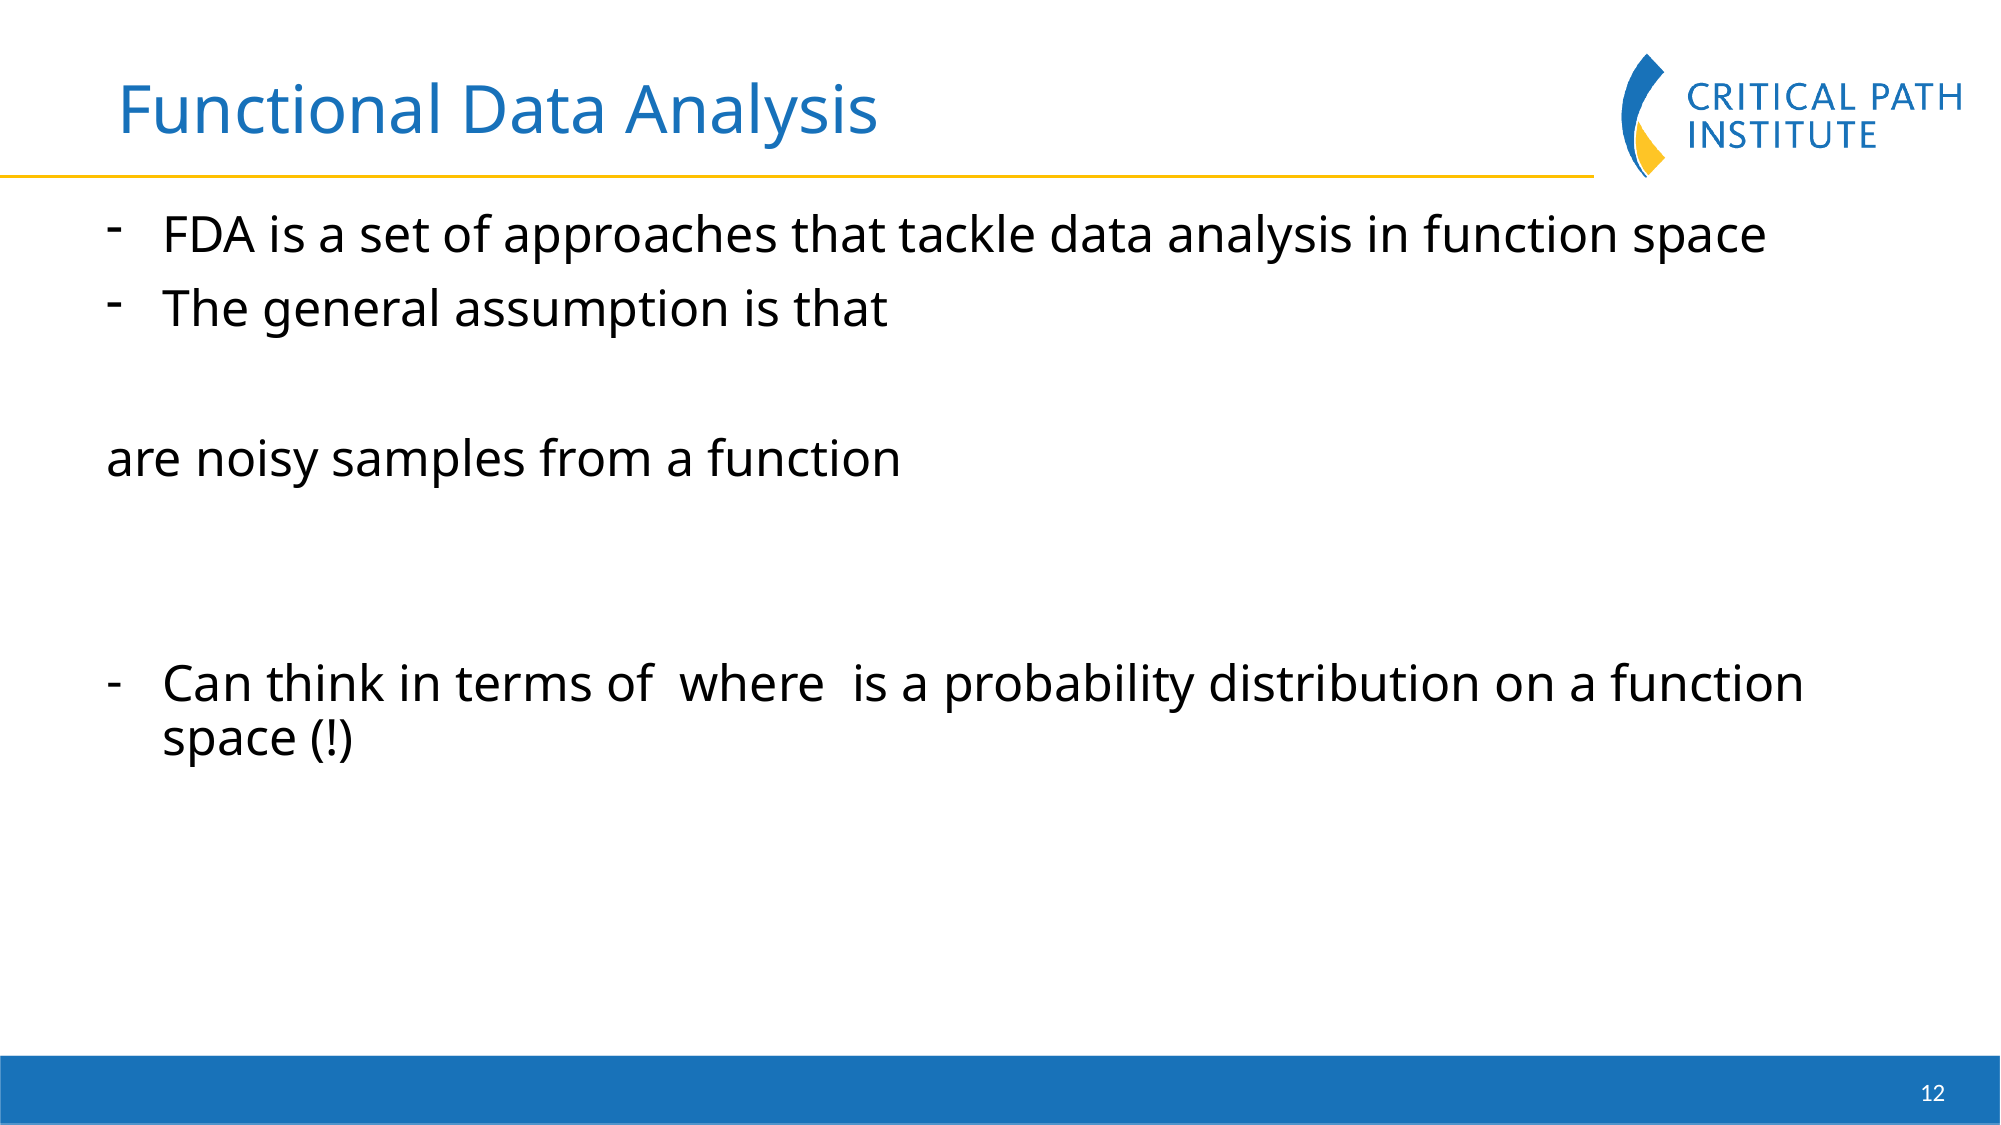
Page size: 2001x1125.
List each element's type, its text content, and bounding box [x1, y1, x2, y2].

slide_number 12 [1510, 1062, 1961, 1123]
title Functional Data Analysis [102, 47, 1595, 177]
picture [0, 1055, 2000, 1125]
picture [1621, 53, 1961, 178]
